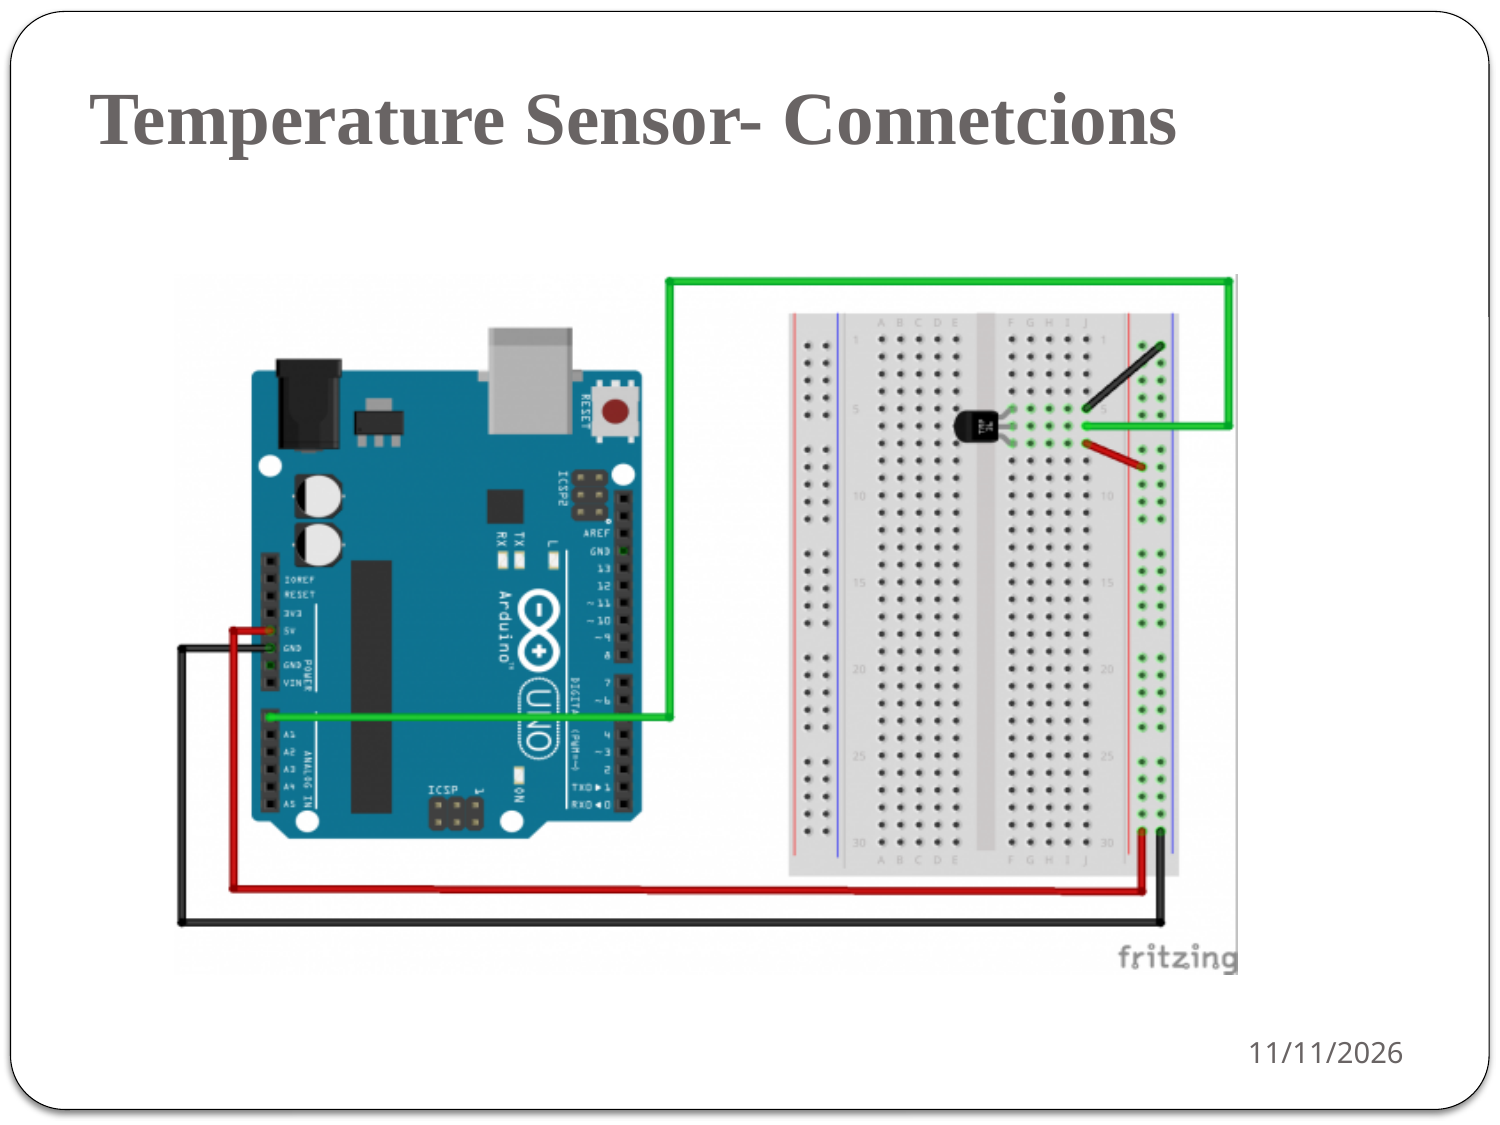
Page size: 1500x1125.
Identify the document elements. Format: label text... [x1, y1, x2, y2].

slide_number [1012, 1015, 1419, 1094]
picture [174, 274, 1238, 976]
title Temperature Sensor- Connetcions [75, 45, 1425, 175]
